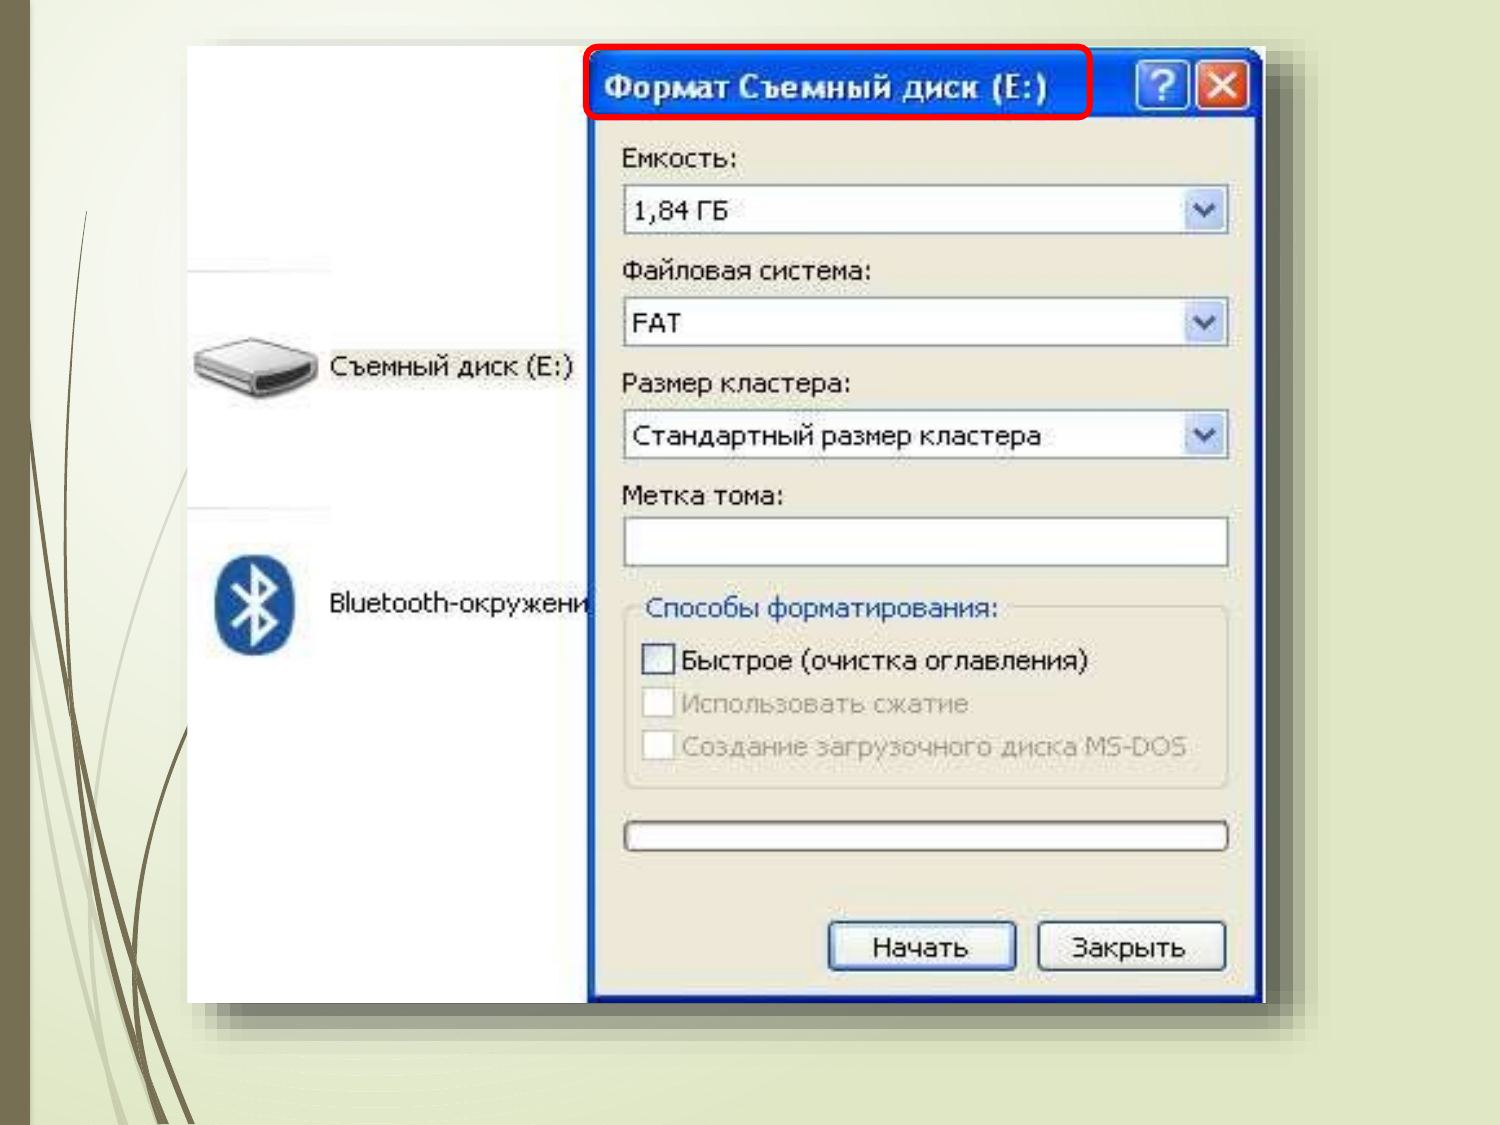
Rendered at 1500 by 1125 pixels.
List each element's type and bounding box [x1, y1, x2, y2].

text_box [187, 46, 1266, 1003]
text_box [586, 46, 1090, 118]
text_box [155, 14, 1331, 1067]
